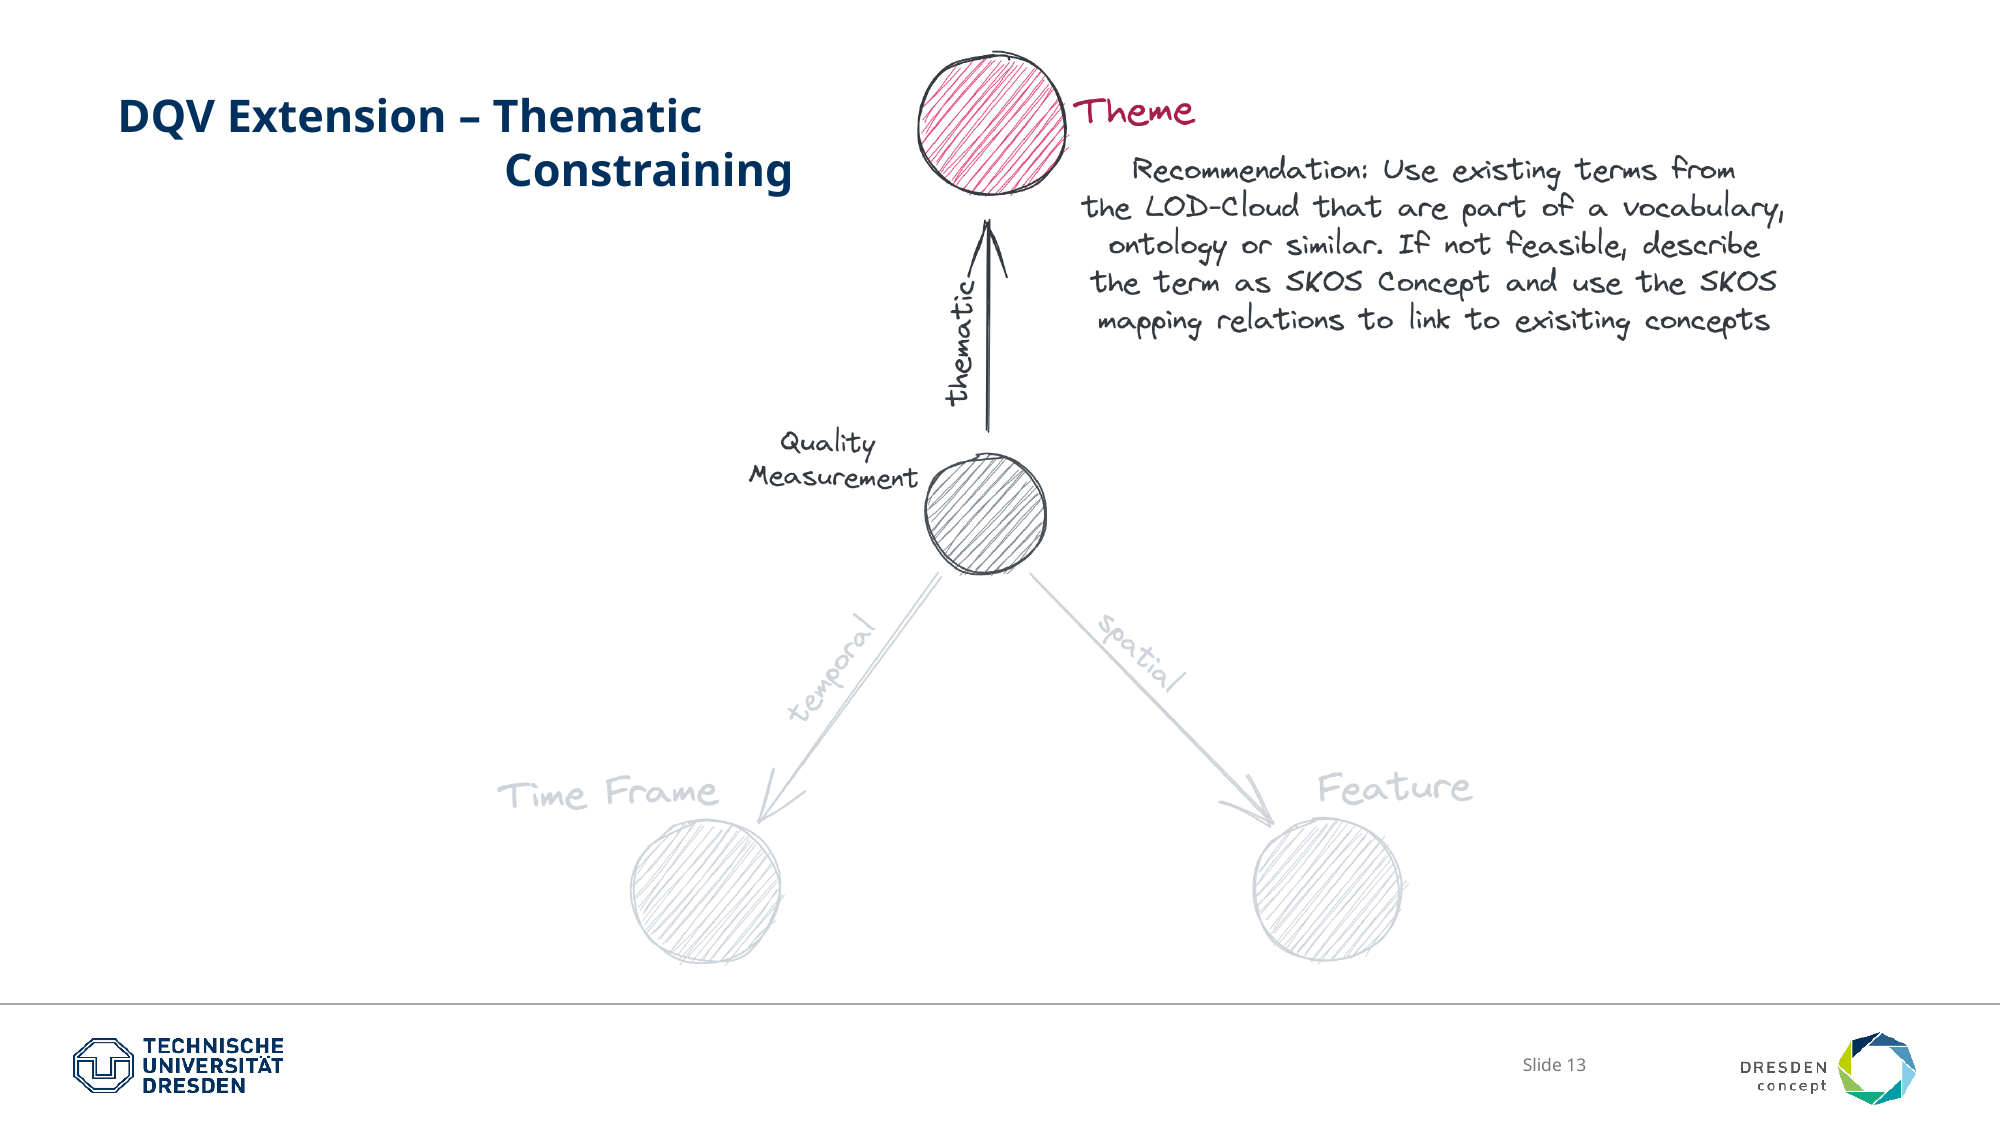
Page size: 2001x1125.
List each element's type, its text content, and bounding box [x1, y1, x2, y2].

picture [73, 1038, 283, 1093]
picture [1741, 1032, 1916, 1105]
picture [478, 35, 1804, 981]
title DQV Extension – Thematic Constraining [117, 87, 478, 200]
